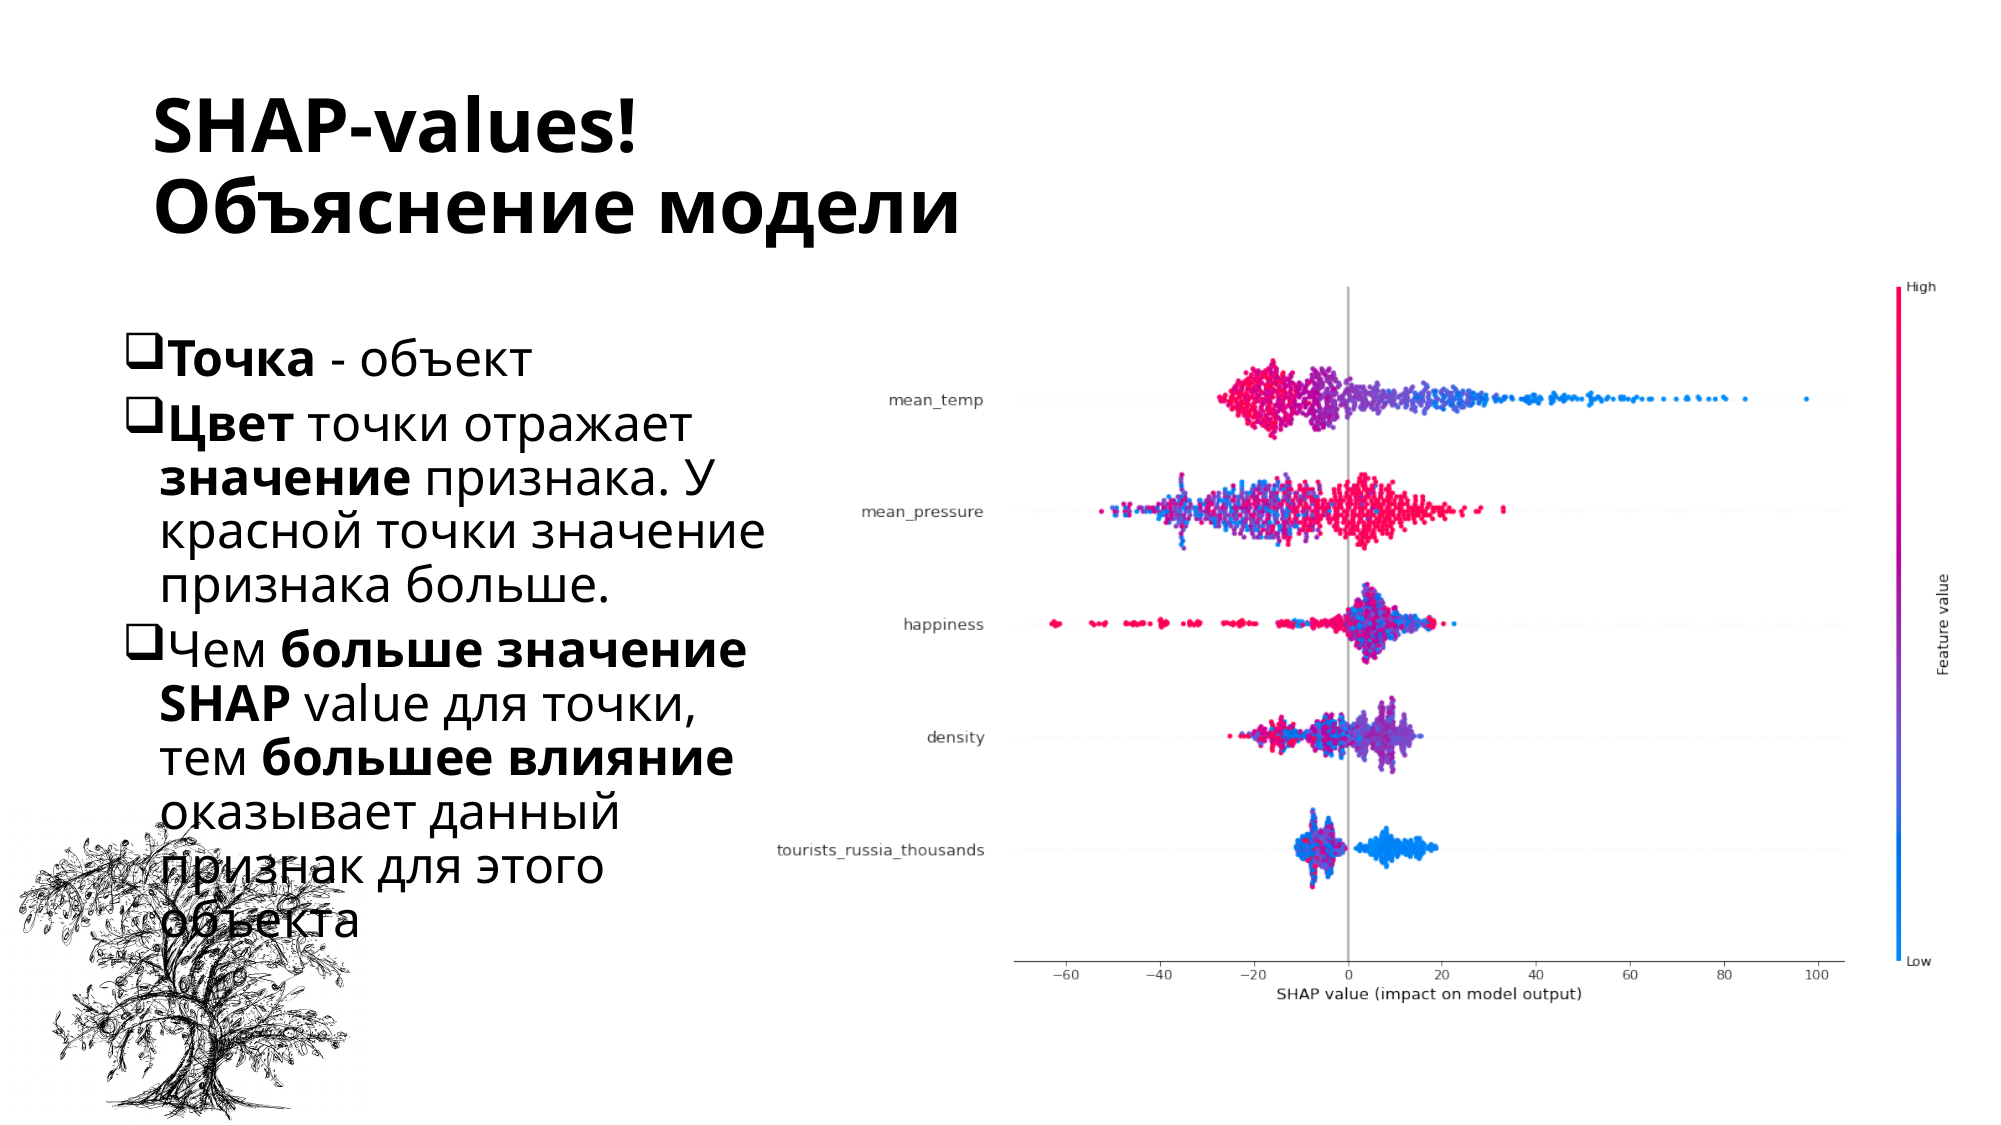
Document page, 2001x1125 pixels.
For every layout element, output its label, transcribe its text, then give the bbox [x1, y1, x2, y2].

text_box Точка - объект Цвет точки отражает значение признака. У красной точки значение признака больше. Чем больше значение SHAP value для точки, тем большее влияние оказывает данный признак для этого объекта [32, 325, 784, 1040]
picture [0, 808, 378, 1123]
picture [767, 273, 1962, 1012]
title SHAP-values! Объяснение модели [137, 59, 1863, 278]
